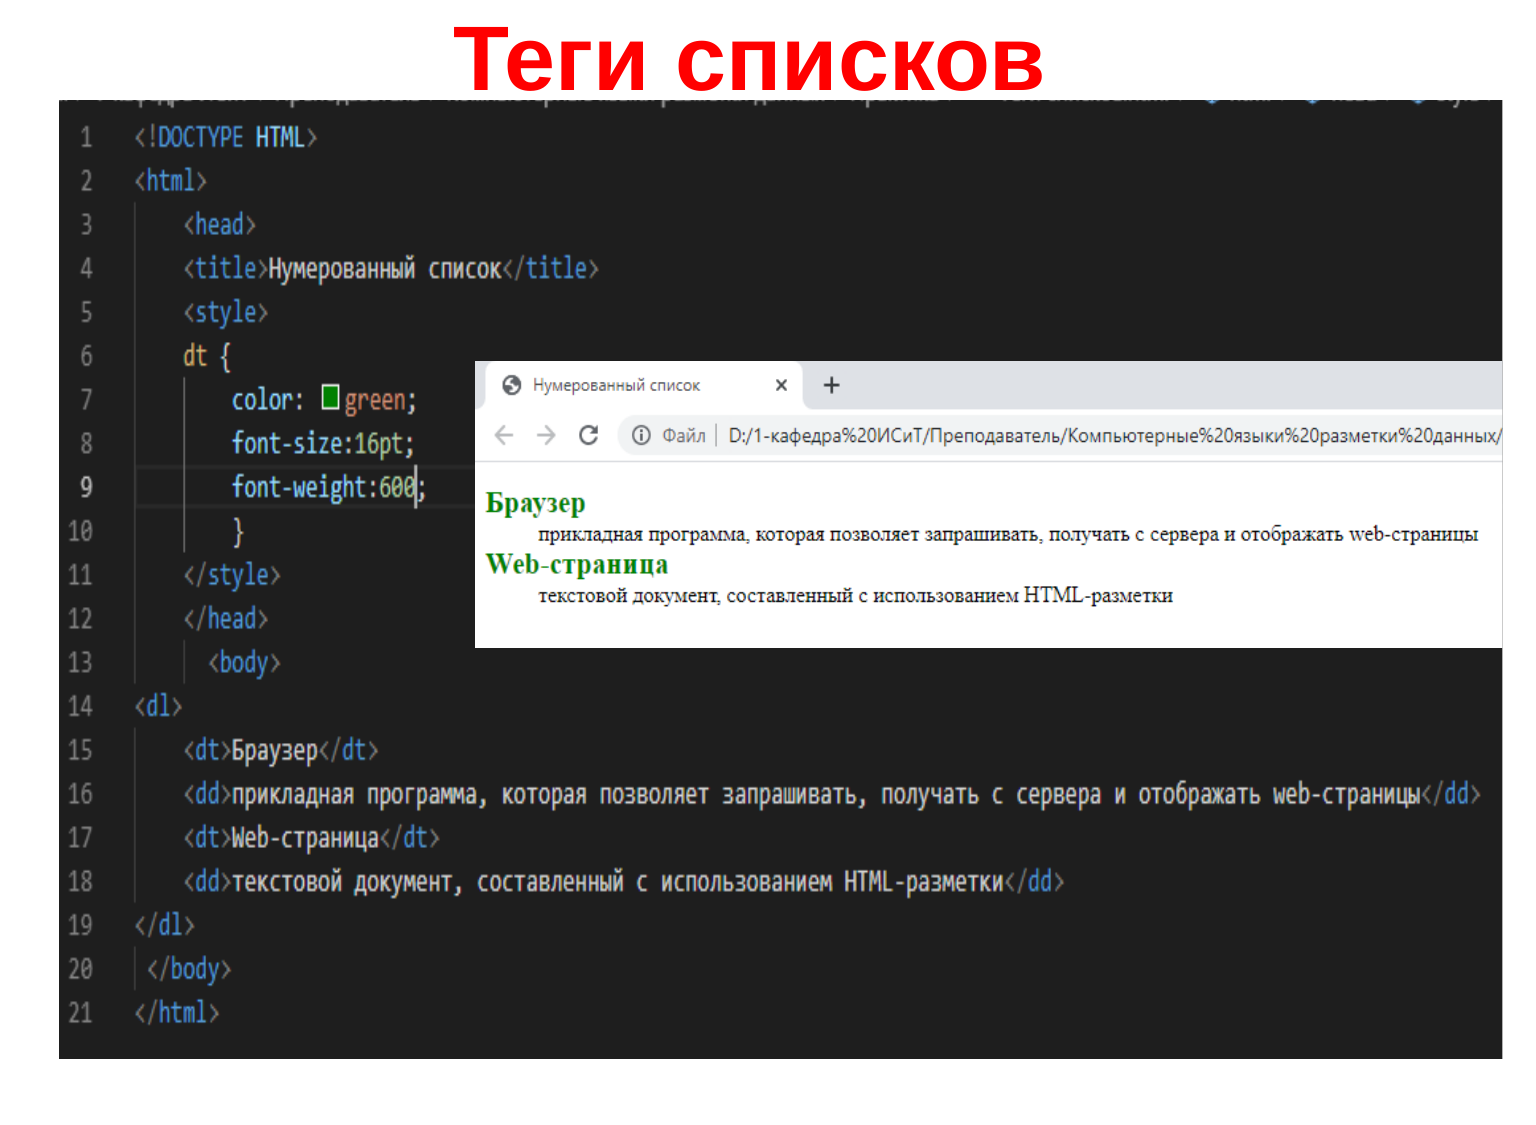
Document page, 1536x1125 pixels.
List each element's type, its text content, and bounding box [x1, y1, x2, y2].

picture [58, 100, 1503, 1059]
title Теги списков [59, 0, 1442, 99]
